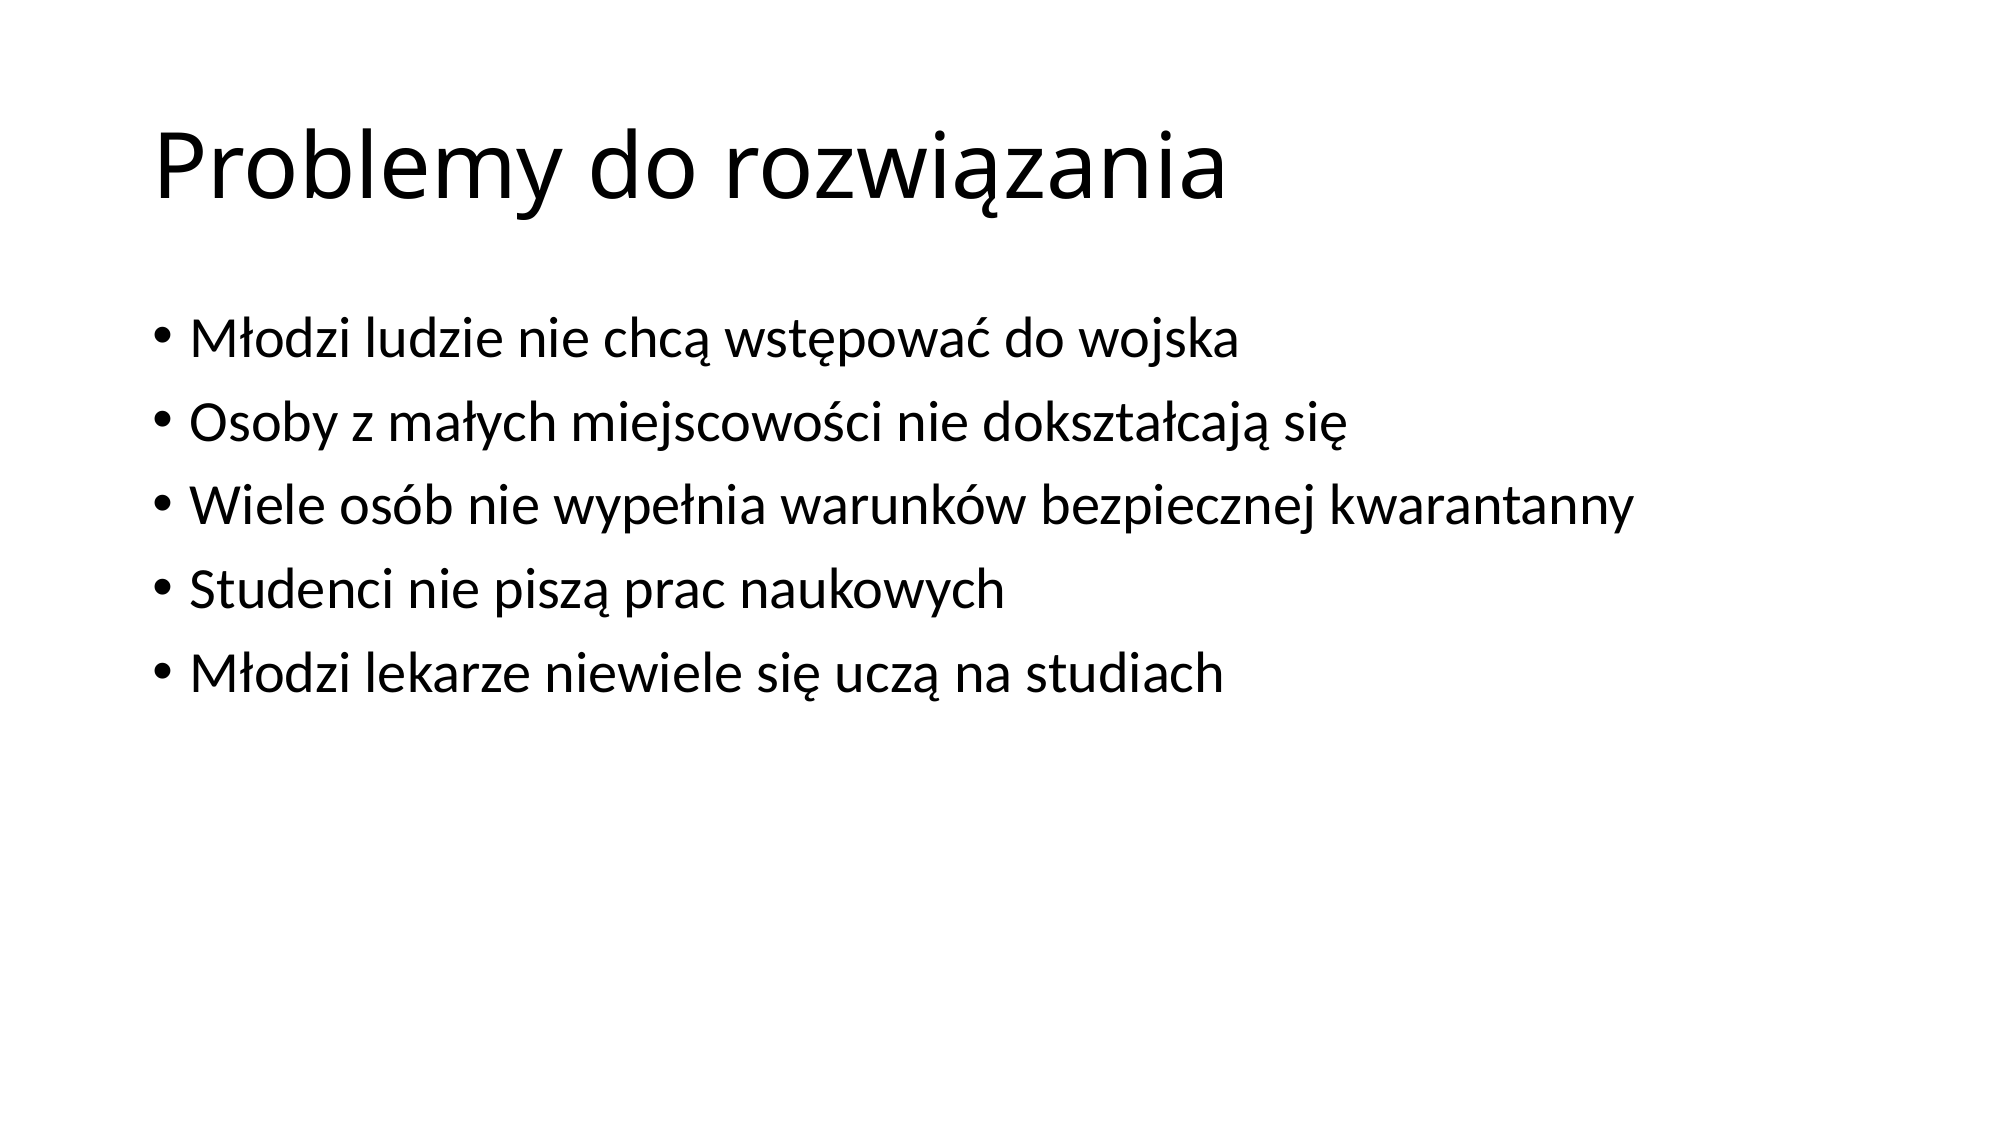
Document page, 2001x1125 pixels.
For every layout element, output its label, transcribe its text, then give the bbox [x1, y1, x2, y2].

title Problemy do rozwiązania [137, 59, 1863, 278]
list Młodzi ludzie nie chcą wstępować do wojska Osoby z małych miejscowości nie dokształcają się Wiele osób nie wypełnia warunków bezpiecznej kwarantanny Studenci nie piszą prac naukowych Młodzi lekarze niewiele się uczą na studiach [137, 299, 1863, 1014]
